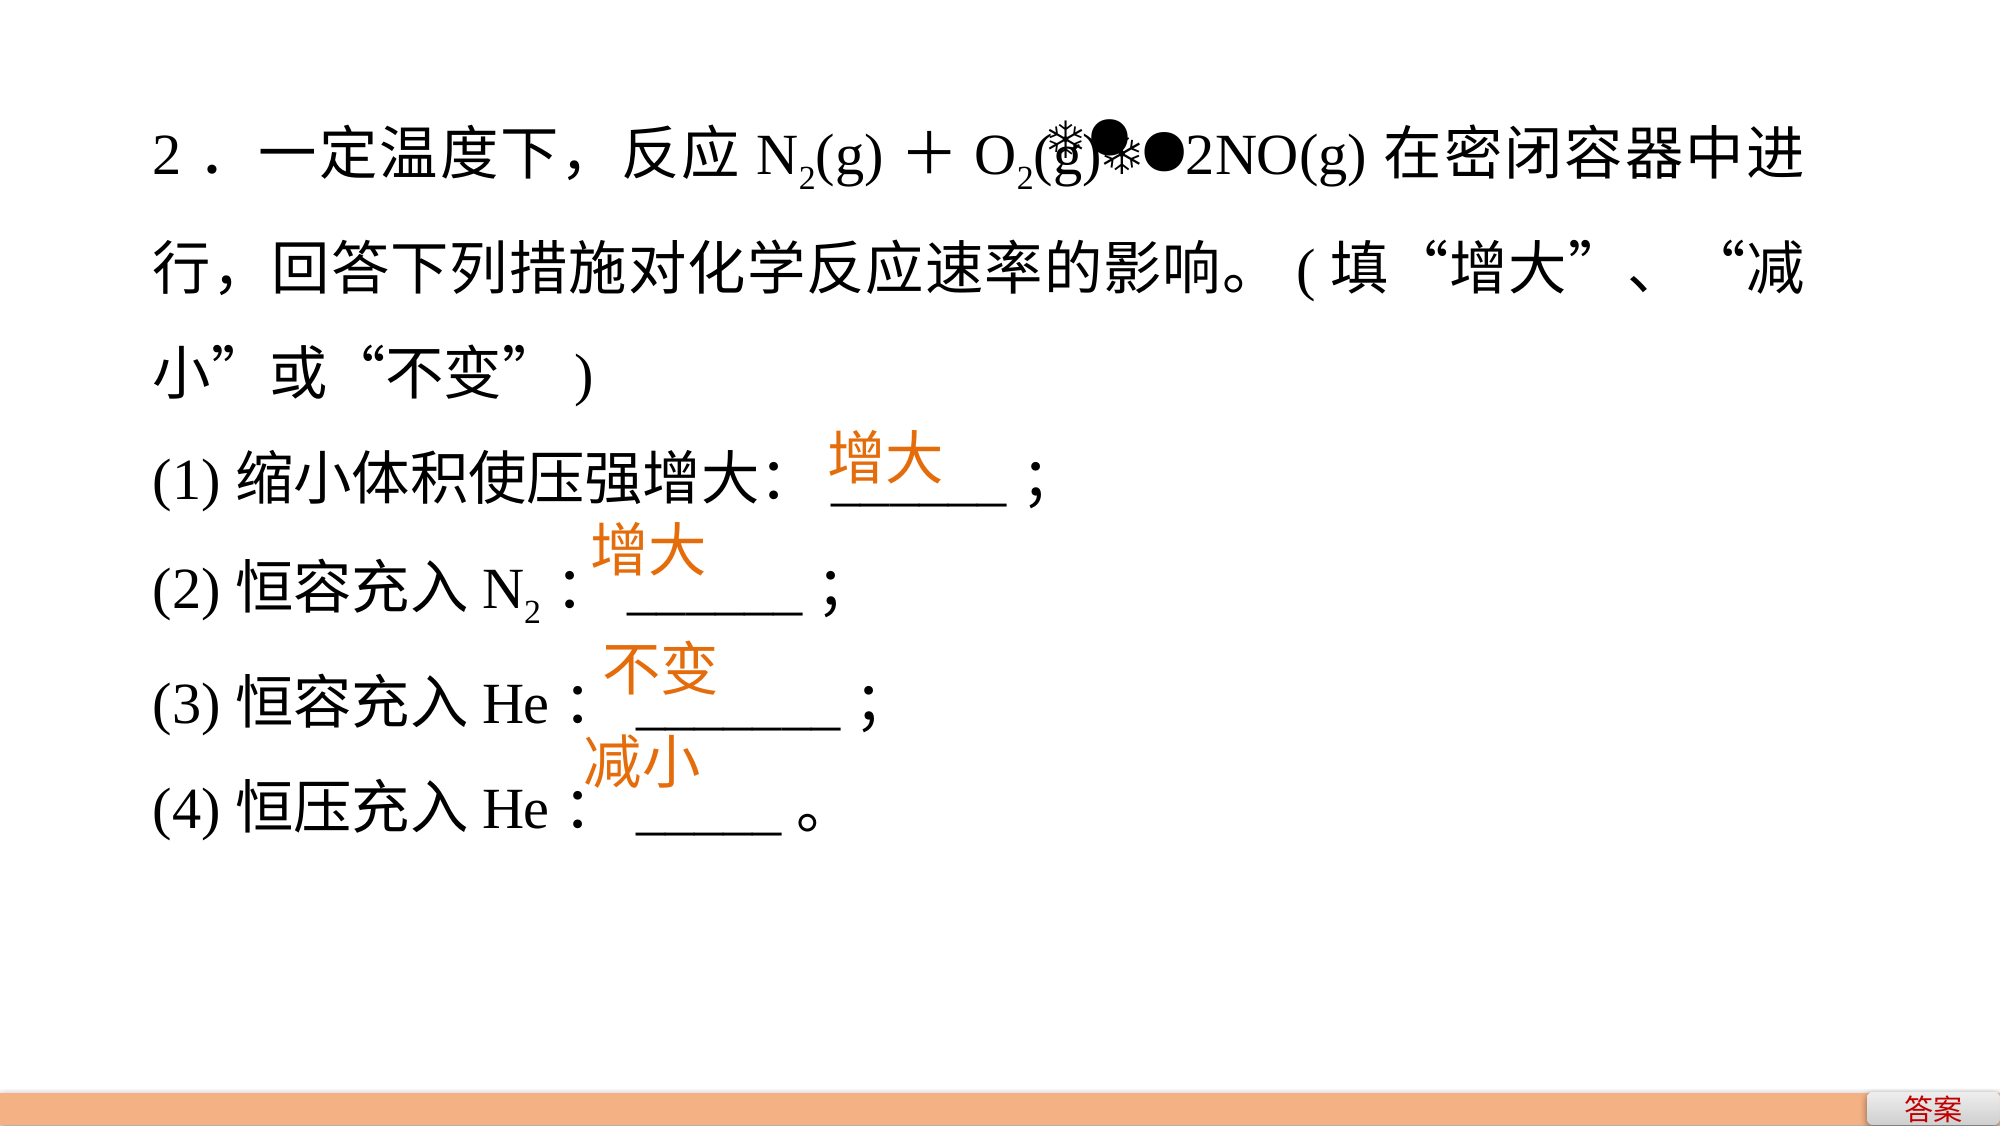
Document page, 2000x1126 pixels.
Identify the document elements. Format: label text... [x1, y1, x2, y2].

text_box 不变 [587, 589, 734, 710]
text_box 答案 [1866, 1091, 2000, 1126]
text_box [0, 1092, 1866, 1126]
text_box 增大 [575, 505, 722, 591]
text_box 2．一定温度下，反应N2(g)＋O2(g)2NO(g)在密闭容器中进行，回答下列措施对化学反应速率的影响。(填“增大”、“减小”或“不变”) (1)缩小体积使压强增大：______； (2)恒容充入N2：______； (3)恒容充入He：_______； (4)恒压充入He：_____。 [132, 66, 1825, 851]
text_box 增大 [812, 379, 1076, 499]
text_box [1046, 107, 1264, 208]
text_box 减小 [569, 683, 716, 803]
